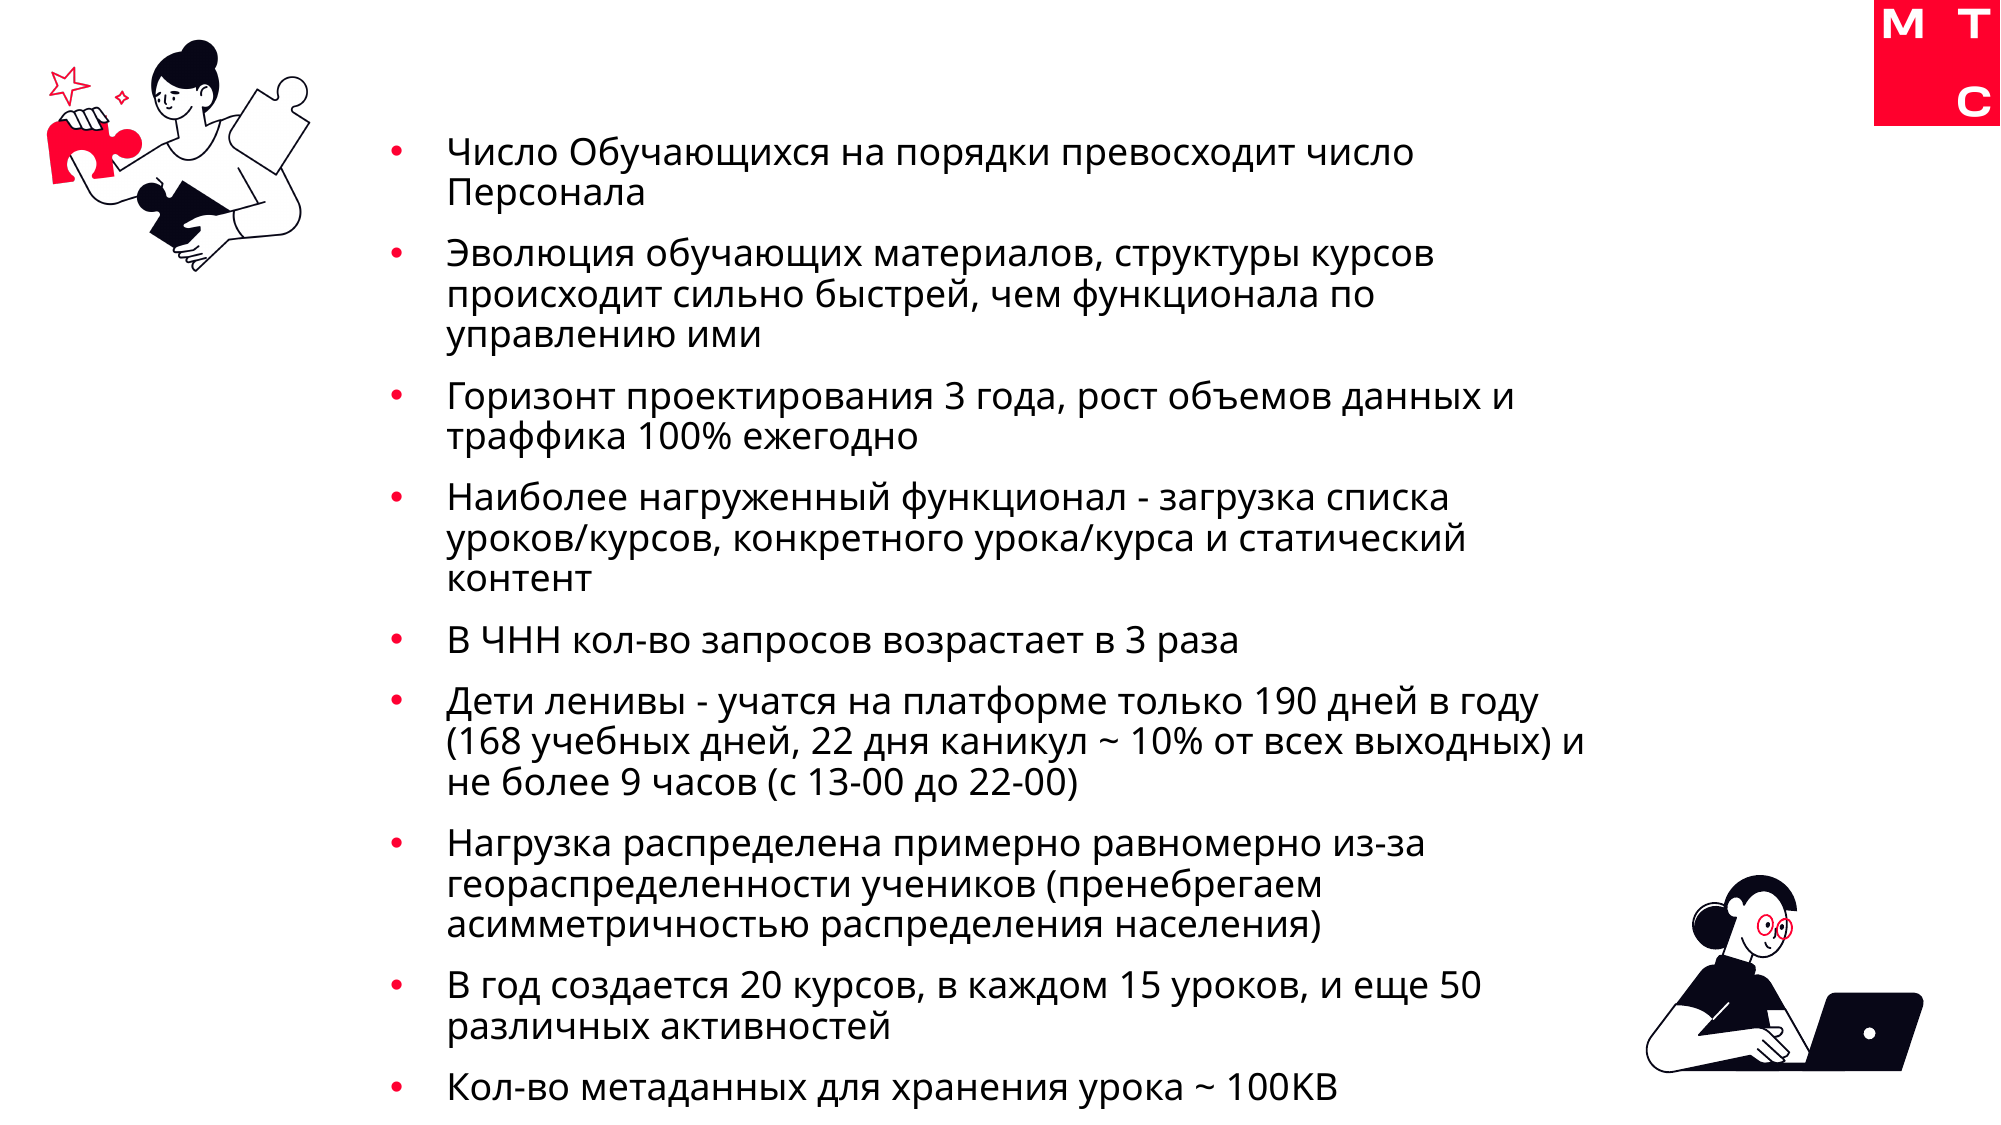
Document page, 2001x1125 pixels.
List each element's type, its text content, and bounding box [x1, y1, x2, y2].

picture [1874, 0, 2000, 126]
text_box Число Обучающихся на порядки превосходит число Персонала Эволюция обучающих материалов, структуры курсов происходит сильно быстрей, чем функционала по управлению ими Горизонт проектирования 3 года, рост объемов данных и траффика 100% ежегодно Наиболее нагруженный функционал - загрузка списка уроков/курсов, конкретного урока/курса и статический контент В ЧНН кол-во запросов возрастает в 3 раза Дети ленивы - учатся на платформе только 190 дней в году (168 учебных дней, 22 дня каникул ~ 10% от всех выходных) и не более 9 часов (c 13-00 до 22-00) Нагрузка распределена примерно равномерно из-за геораспределенности учеников (пренебрегаем асимметричностью распределения населения) В год создается 20 курсов, в каждом 15 уроков, и еще 50 различных активностей Кол-во метаданных для хранения урока ~ 100KB [390, 132, 1610, 1109]
picture [46, 31, 311, 272]
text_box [1645, 874, 1924, 1073]
